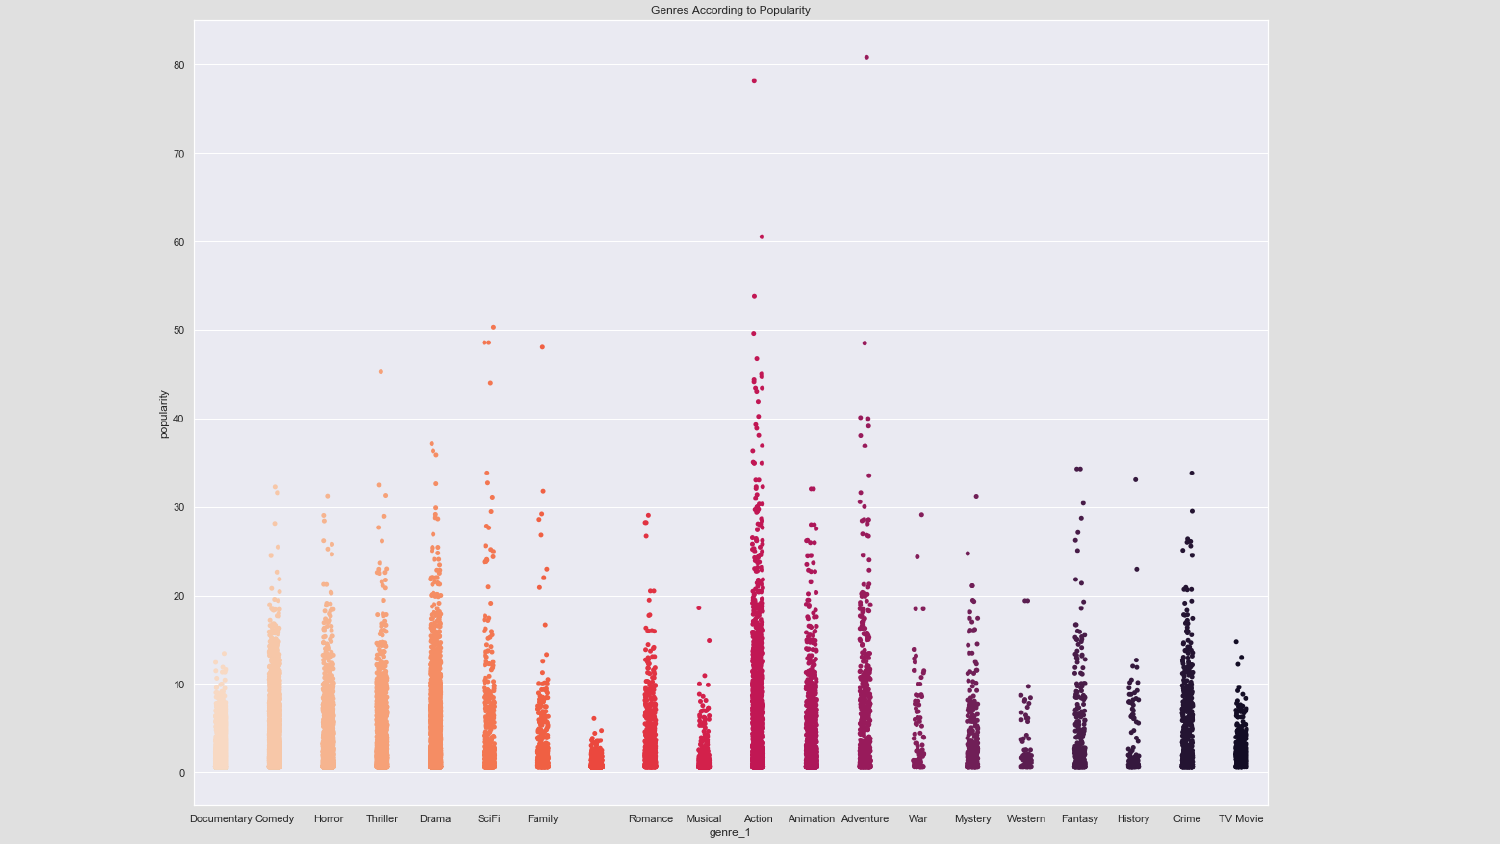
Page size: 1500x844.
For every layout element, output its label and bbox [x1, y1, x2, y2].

picture [151, 0, 1274, 844]
